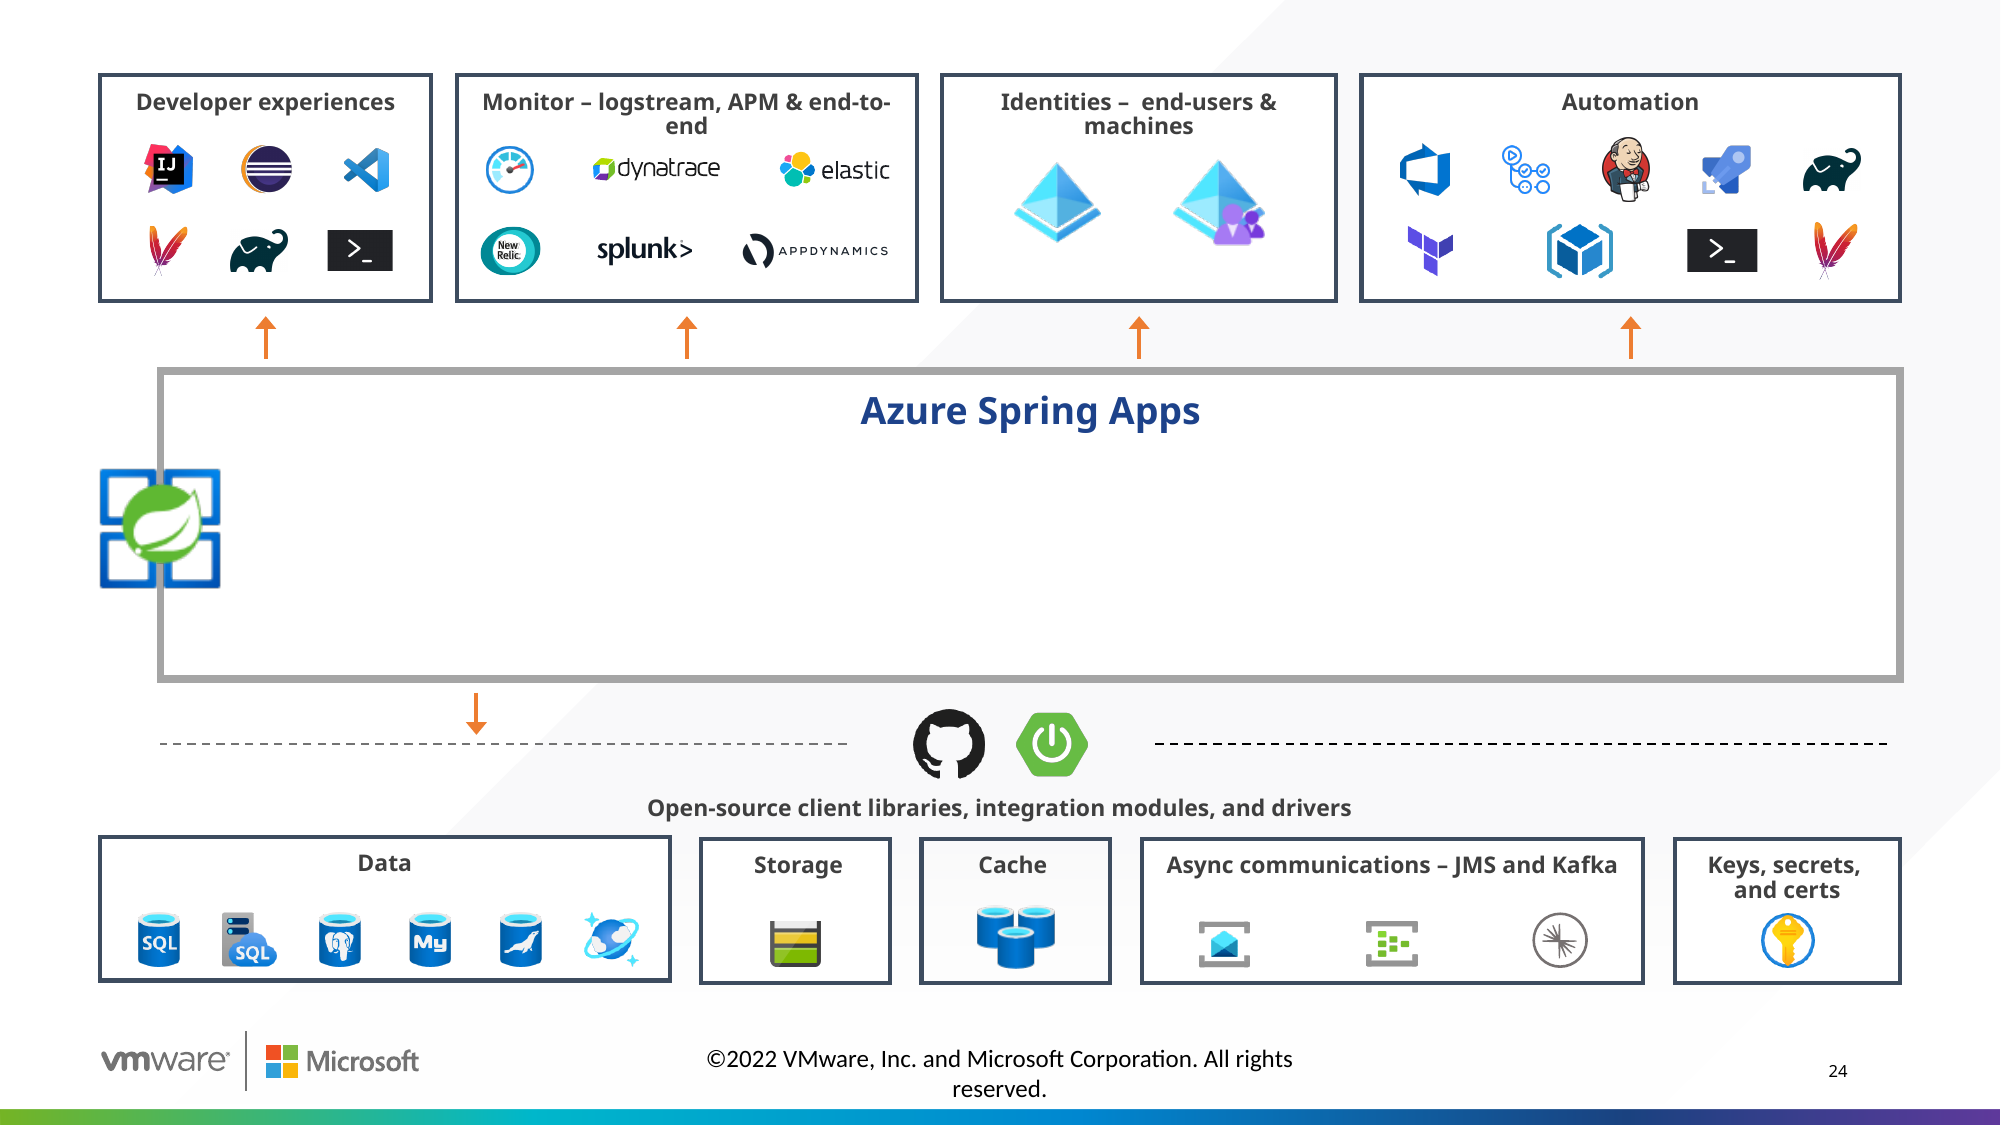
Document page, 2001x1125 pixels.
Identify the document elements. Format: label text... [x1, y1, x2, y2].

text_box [457, 75, 917, 301]
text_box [942, 75, 1336, 301]
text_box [701, 839, 890, 983]
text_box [913, 709, 1088, 781]
picture [0, 1109, 718, 1125]
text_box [921, 839, 1111, 983]
picture [1073, 1109, 2000, 1125]
footer ©2022 VMware, Inc. and Microsoft Corporation. All rights reserved. [662, 1042, 1338, 1103]
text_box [1361, 75, 1900, 301]
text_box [1674, 839, 1900, 983]
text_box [97, 370, 1900, 679]
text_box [99, 75, 432, 301]
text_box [99, 836, 670, 981]
slide_number 24 [1412, 1042, 1863, 1103]
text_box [1141, 839, 1644, 983]
text_box Open-source client libraries, integration modules, and drivers [604, 796, 1396, 821]
